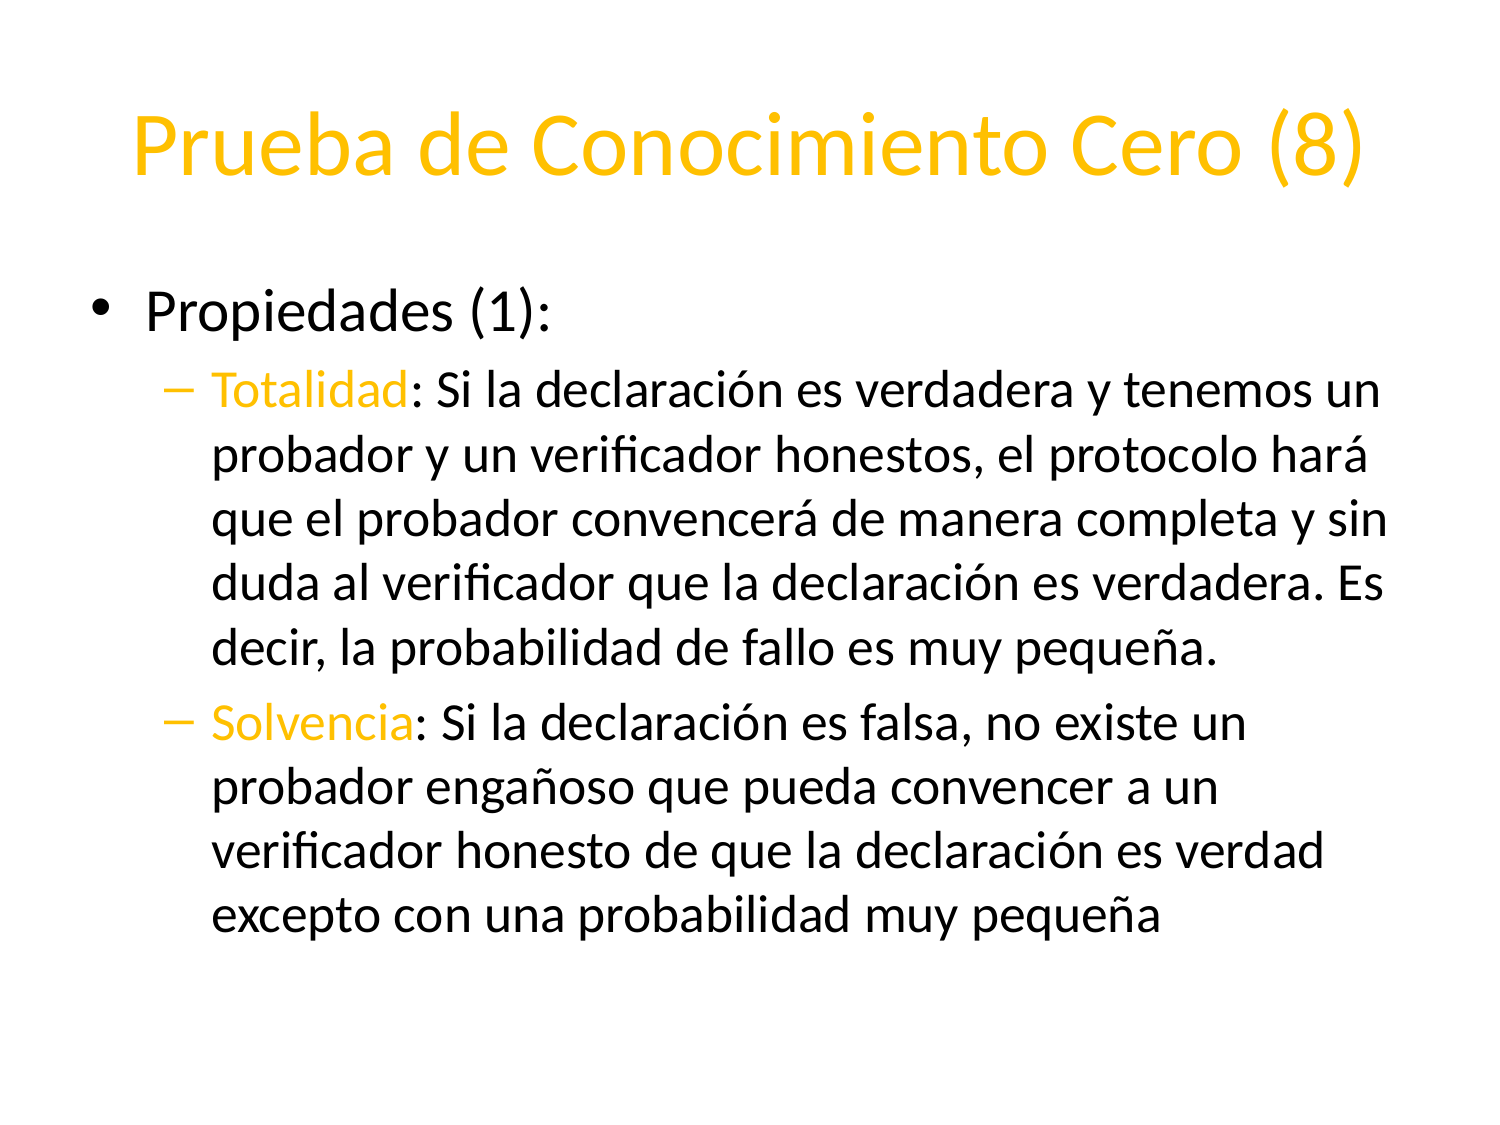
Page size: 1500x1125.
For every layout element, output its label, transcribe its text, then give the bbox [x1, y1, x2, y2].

list Propiedades (1): Totalidad: Si la declaración es verdadera y tenemos un probador y un verificador honestos, el protocolo hará que el probador convencerá de manera completa y sin duda al verificador que la declaración es verdadera. Es decir, la probabilidad de fallo es muy pequeña. Solvencia: Si la declaración es falsa, no existe un probador engañoso que pueda convencer a un verificador honesto de que la declaración es verdad excepto con una probabilidad muy pequeña [75, 262, 1425, 1005]
title Prueba de Conocimiento Cero (8) [75, 45, 1425, 233]
